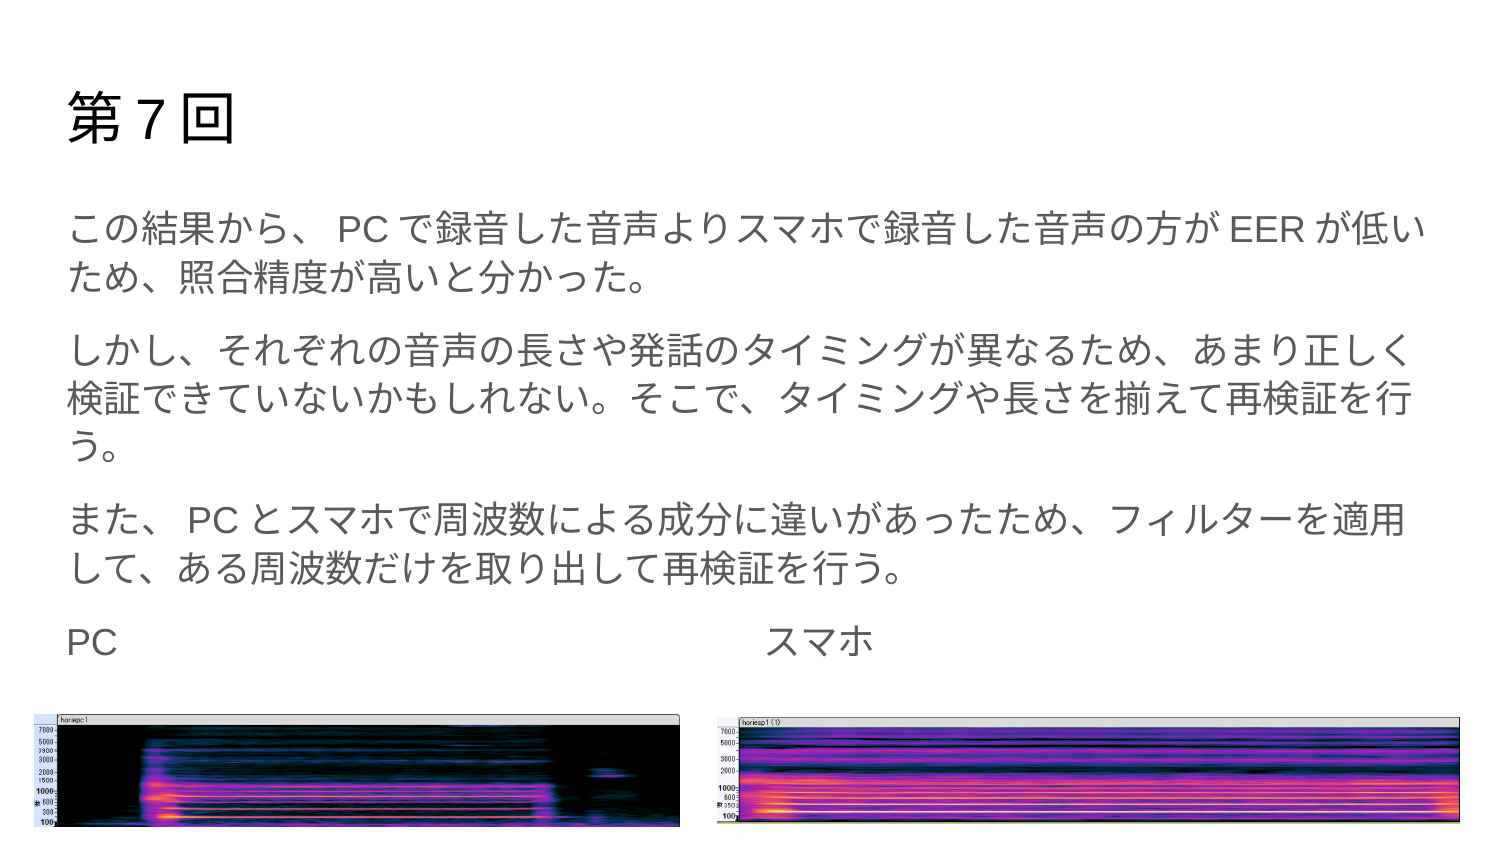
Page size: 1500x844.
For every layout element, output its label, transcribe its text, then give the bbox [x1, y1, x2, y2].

picture [34, 714, 680, 827]
picture [717, 717, 1461, 824]
list この結果から、PCで録音した音声よりスマホで録音した音声の方がEERが低いため、照合精度が高いと分かった。 しかし、それぞれの音声の長さや発話のタイミングが異なるため、あまり正しく検証できていないかもしれない。そこで、タイミングや長さを揃えて再検証を行う。 また、PCとスマホで周波数による成分に違いがあったため、フィルターを適用して、ある周波数だけを取り出して再検証を行う。 PC スマホ [51, 187, 1449, 748]
title 第7回 [51, 72, 1449, 167]
